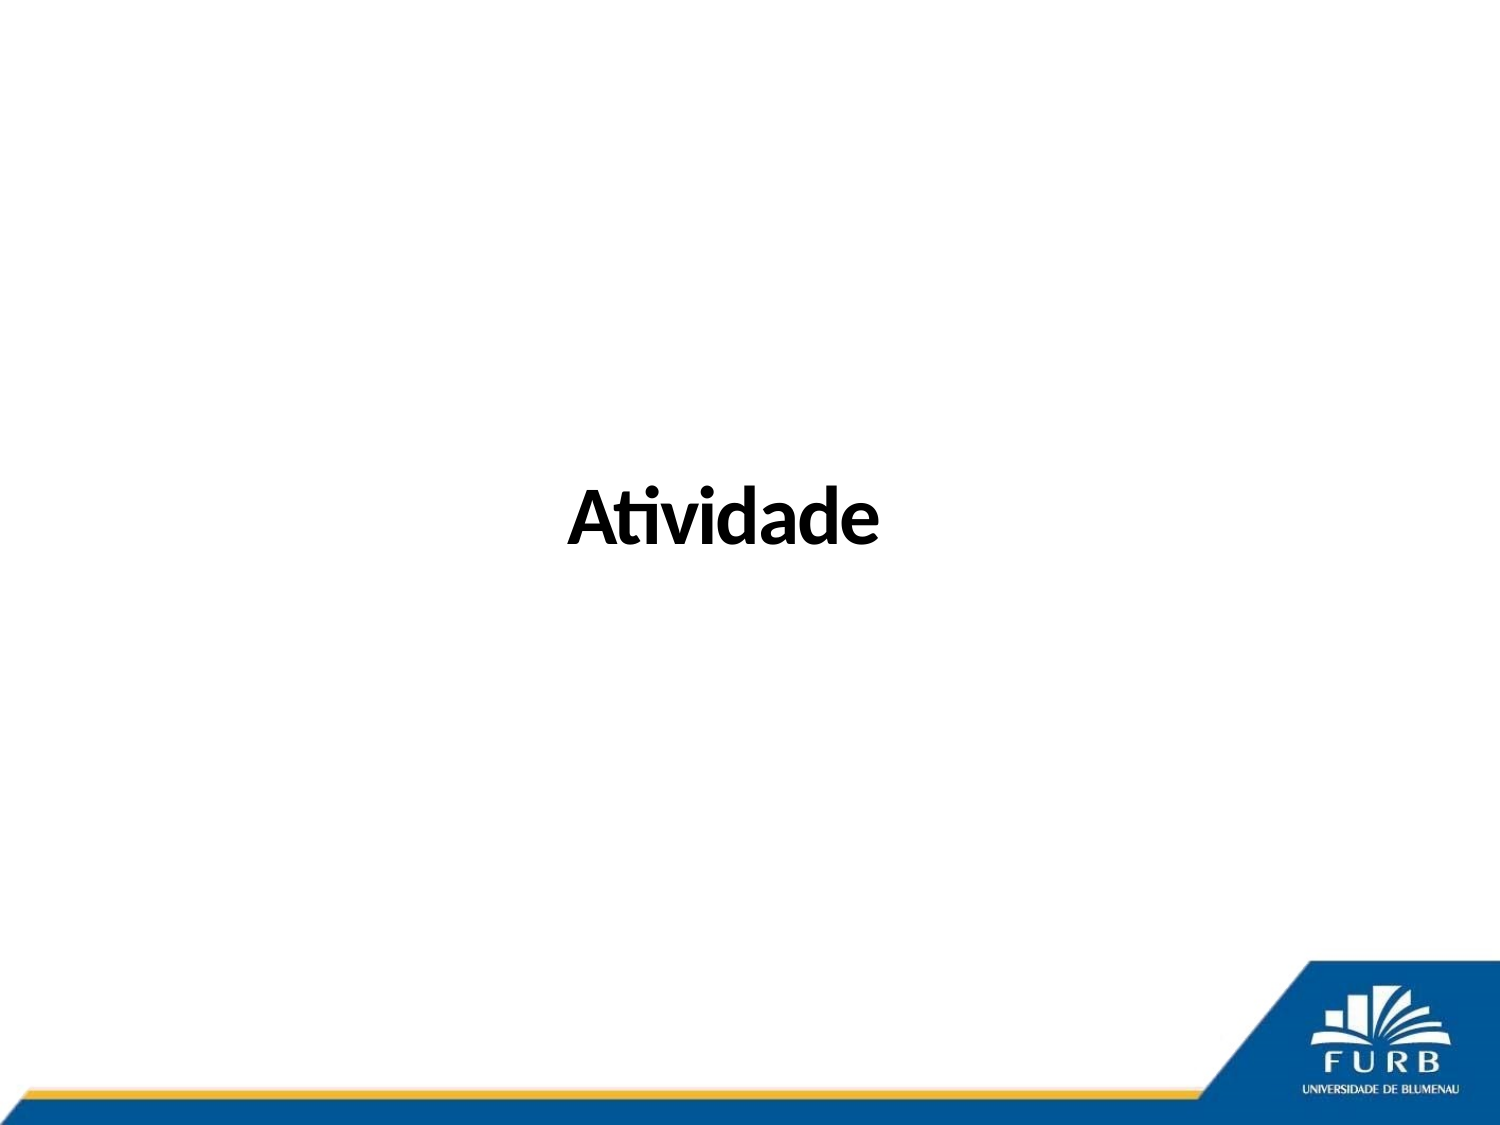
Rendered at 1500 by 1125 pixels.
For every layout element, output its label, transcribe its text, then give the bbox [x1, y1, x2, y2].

title Atividade [194, 415, 1253, 606]
picture [0, 0, 1500, 1125]
